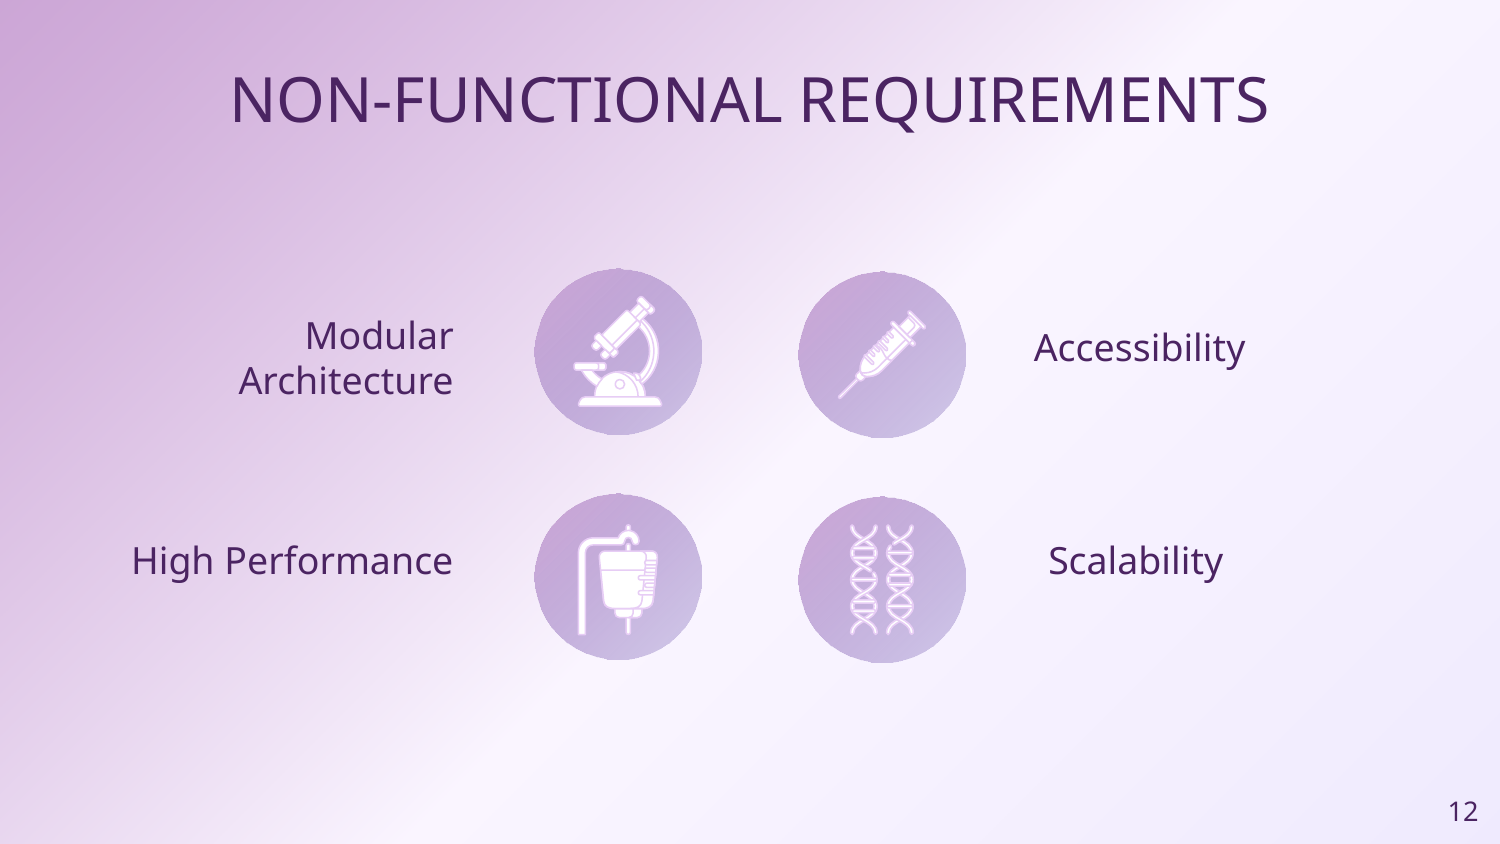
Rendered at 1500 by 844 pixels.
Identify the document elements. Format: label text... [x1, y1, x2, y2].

text_box Scalability [1033, 522, 1355, 581]
title NON-FUNCTIONAL REQUIREMENTS [63, 50, 1437, 144]
text_box High Performance [112, 522, 469, 581]
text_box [837, 310, 927, 399]
text_box [798, 271, 966, 438]
text_box Modular Architecture [112, 297, 469, 356]
slide_number ‹#› [1403, 779, 1494, 844]
picture [0, 0, 1500, 844]
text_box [578, 524, 658, 635]
text_box [534, 268, 702, 435]
text_box [534, 493, 702, 660]
text_box [798, 496, 966, 663]
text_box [573, 296, 663, 407]
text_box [849, 524, 915, 635]
text_box Accessibility [1018, 309, 1341, 368]
